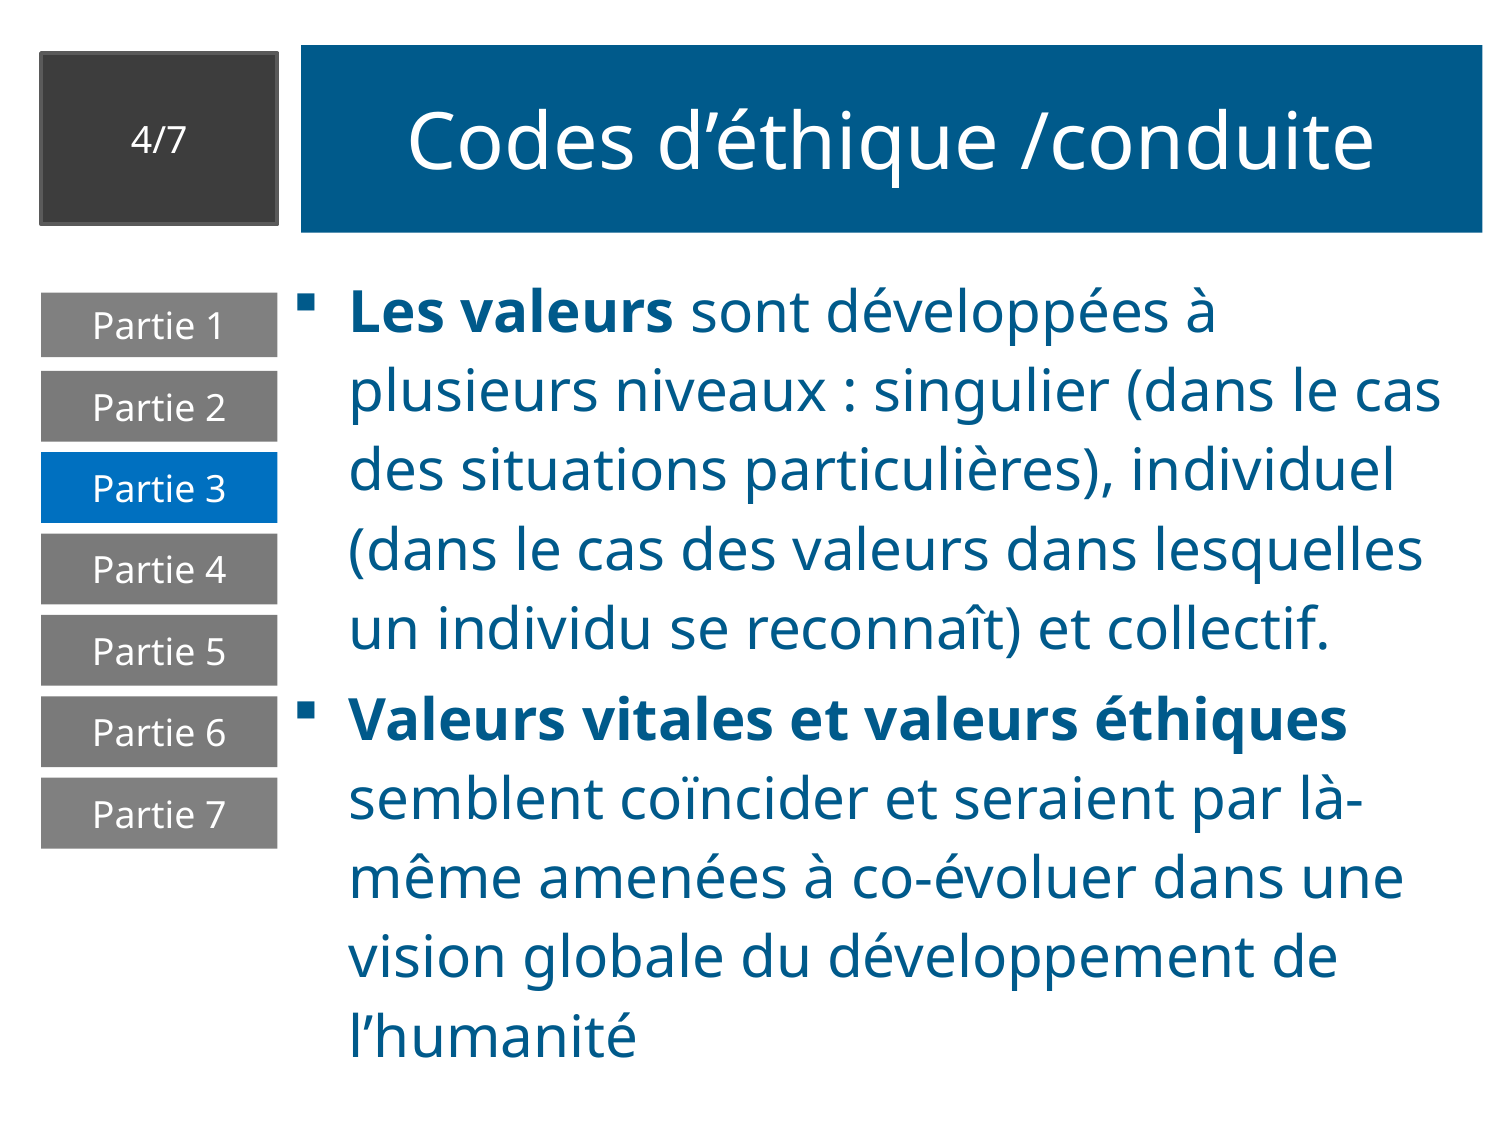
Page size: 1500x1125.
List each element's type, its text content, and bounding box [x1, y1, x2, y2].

title Codes d’éthique /conduite [301, 45, 1483, 233]
text_box Partie 4 [39, 531, 279, 606]
text_box Partie 6 [39, 694, 279, 769]
list Les valeurs sont développées à plusieurs niveaux : singulier (dans le cas des situations particulières), individuel (dans le cas des valeurs dans lesquelles un individu se reconnaît) et collectif. Valeurs vitales et valeurs éthiques semblent coïncider et seraient par là-même amenées à co-évoluer dans une vision globale du développement de l’humanité [277, 262, 1459, 1094]
text_box Partie 5 [39, 613, 279, 688]
text_box 4/7 [39, 51, 279, 226]
text_box Partie 7 [39, 776, 279, 851]
text_box Partie 1 [39, 291, 279, 359]
text_box Partie 2 [39, 369, 279, 444]
text_box Partie 3 [39, 450, 279, 525]
